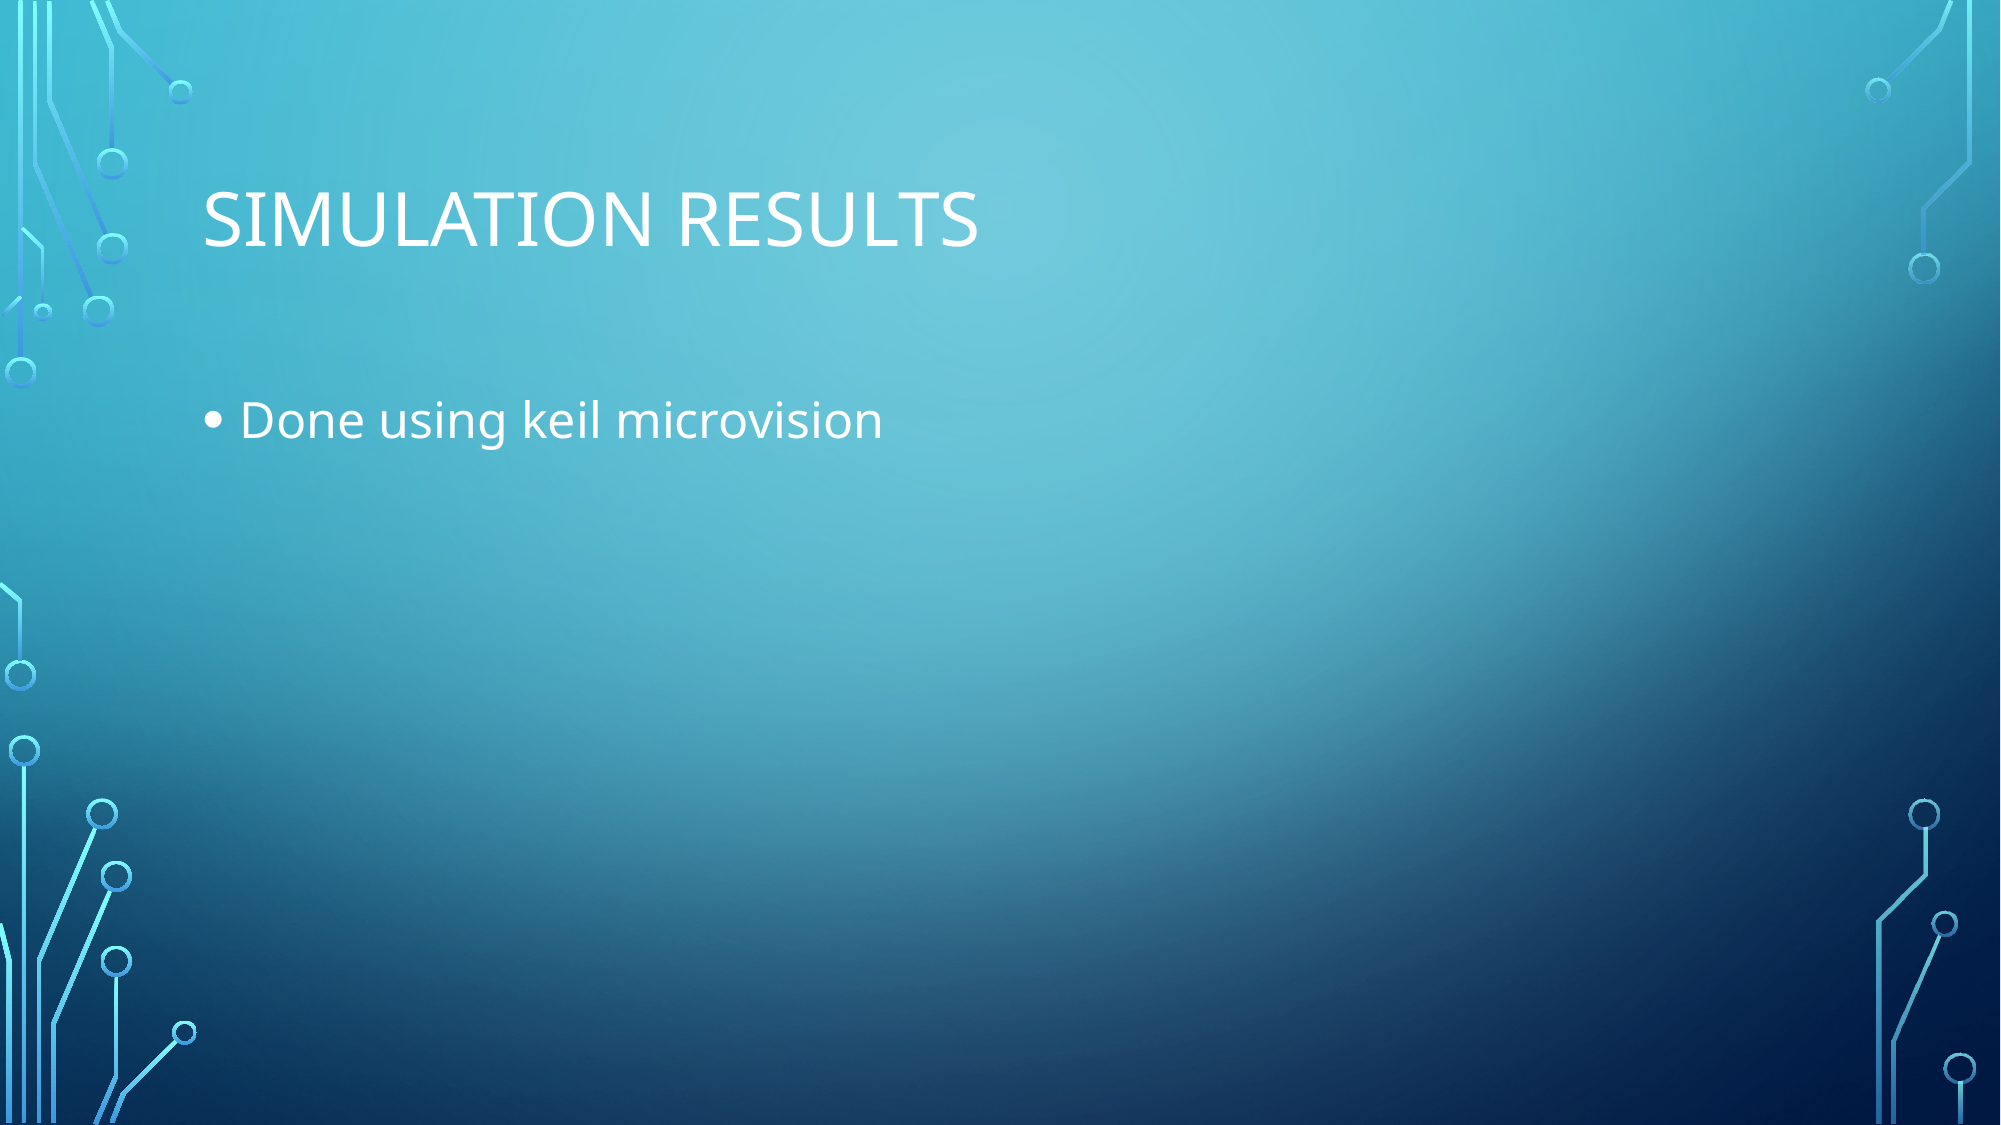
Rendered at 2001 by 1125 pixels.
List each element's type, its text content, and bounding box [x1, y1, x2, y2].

title Simulation results [187, 101, 1813, 344]
list Done using keil microvision [187, 369, 1813, 950]
